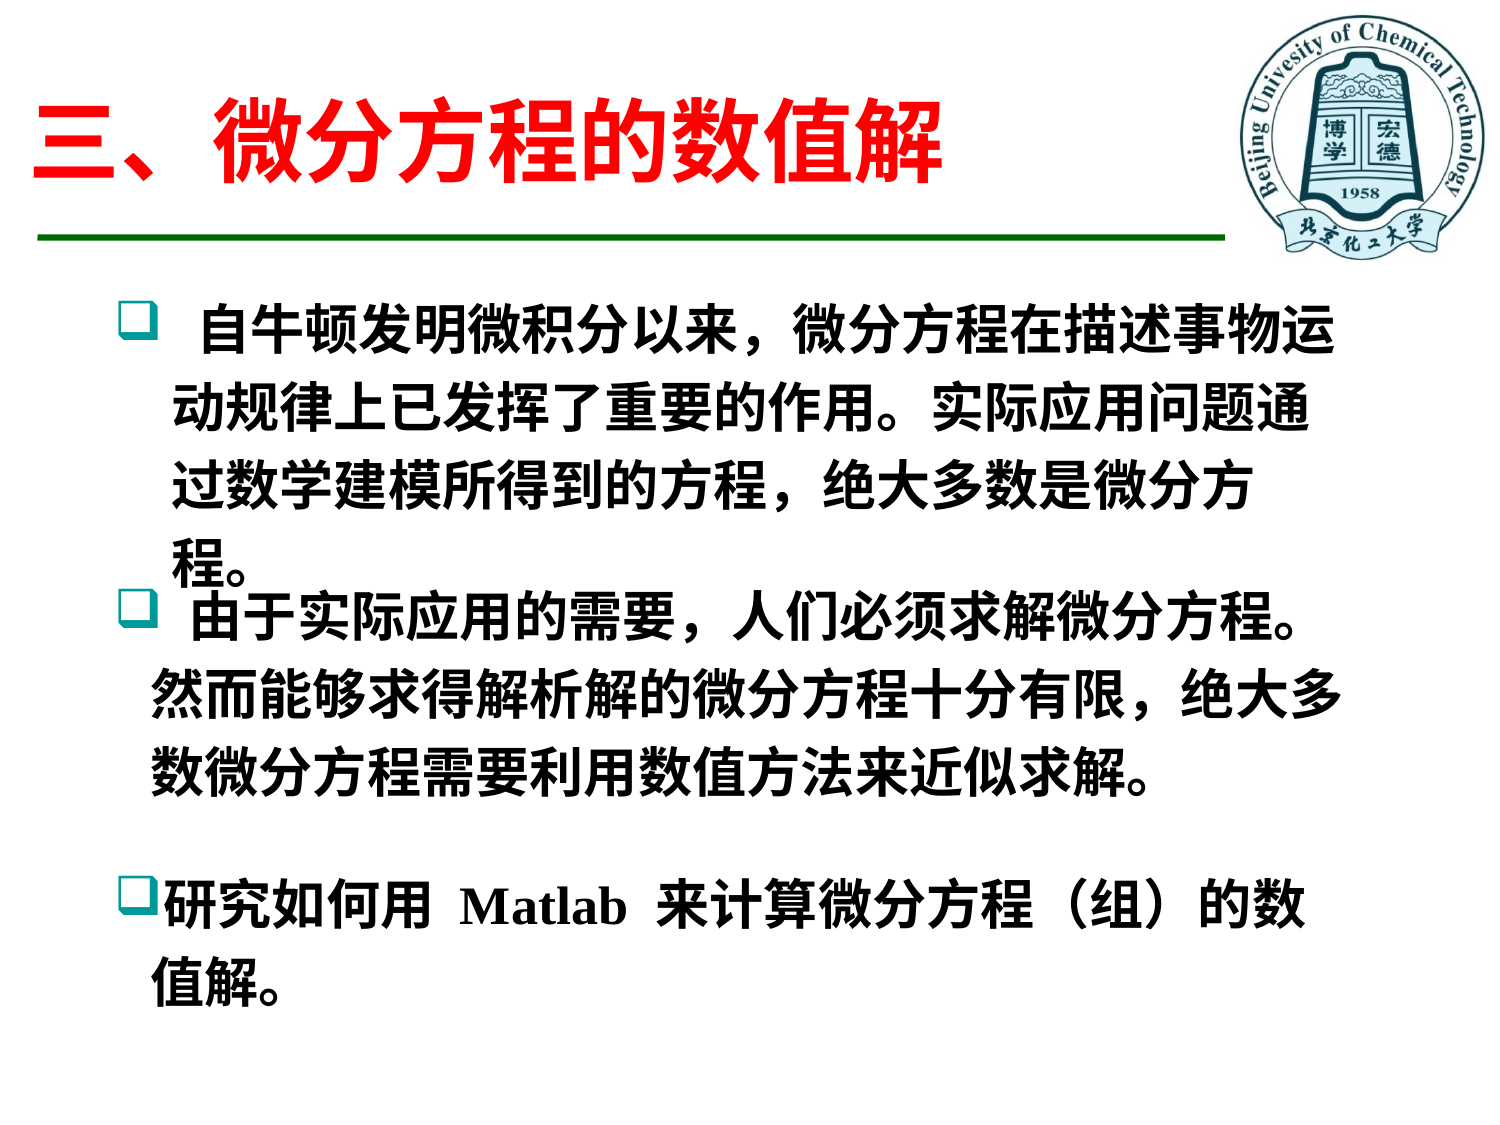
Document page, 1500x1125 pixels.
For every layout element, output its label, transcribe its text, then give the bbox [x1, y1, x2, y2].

text_box 研究如何用 Matlab 来计算微分方程（组）的数值解。 [99, 849, 1364, 1021]
text_box 由于实际应用的需要，人们必须求解微分方程。然而能够求得解析解的微分方程十分有限，绝大多数微分方程需要利用数值方法来近似求解。 [99, 562, 1364, 812]
title 三、微分方程的数值解 [0, 45, 975, 233]
text_box 自牛顿发明微积分以来，微分方程在描述事物运动规律上已发挥了重要的作用。实际应用问题通过数学建模所得到的方程，绝大多数是微分方程。 [99, 274, 1352, 562]
picture [1224, 0, 1500, 276]
